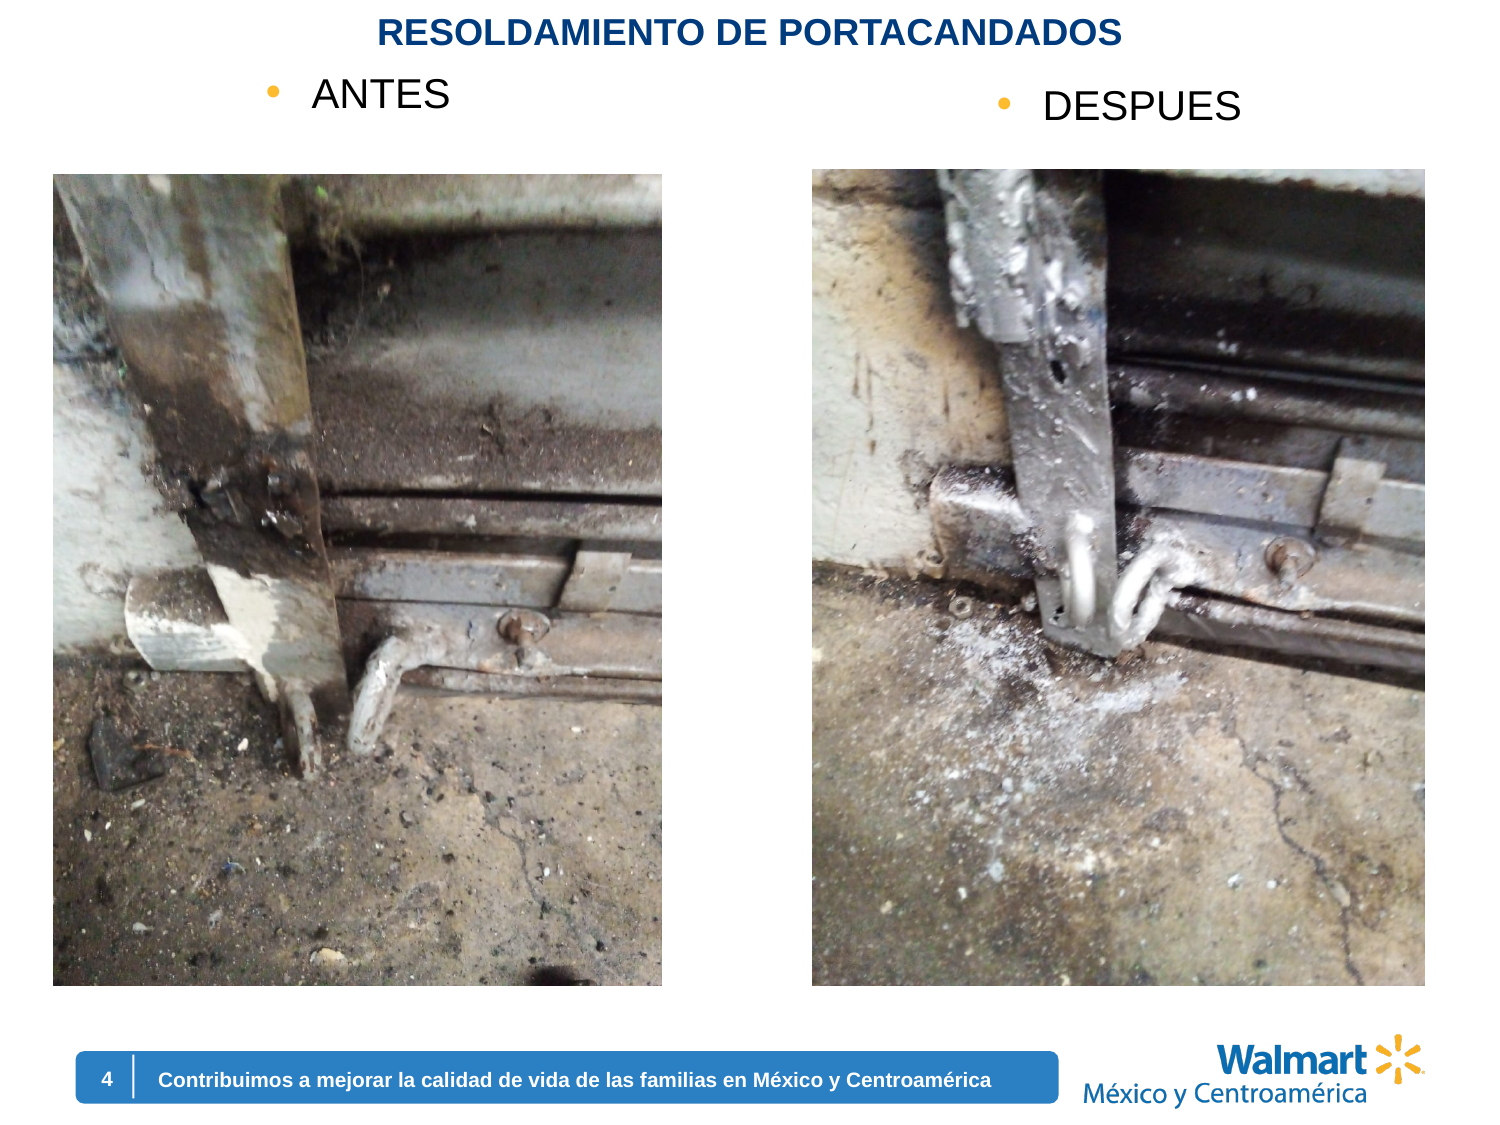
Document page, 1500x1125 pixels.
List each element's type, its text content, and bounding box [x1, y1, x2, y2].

picture [1084, 1034, 1425, 1109]
picture [812, 168, 1426, 986]
text_box ANTES [51, 66, 664, 174]
text_box DESPUES [812, 71, 1425, 168]
footer Contribuimos a mejorar la calidad de vida de las familias en México y Centroamérica [142, 1058, 1024, 1093]
title RESOLDAMIENTO DE PORTACANDADOS [74, 0, 1426, 61]
picture [53, 174, 663, 986]
